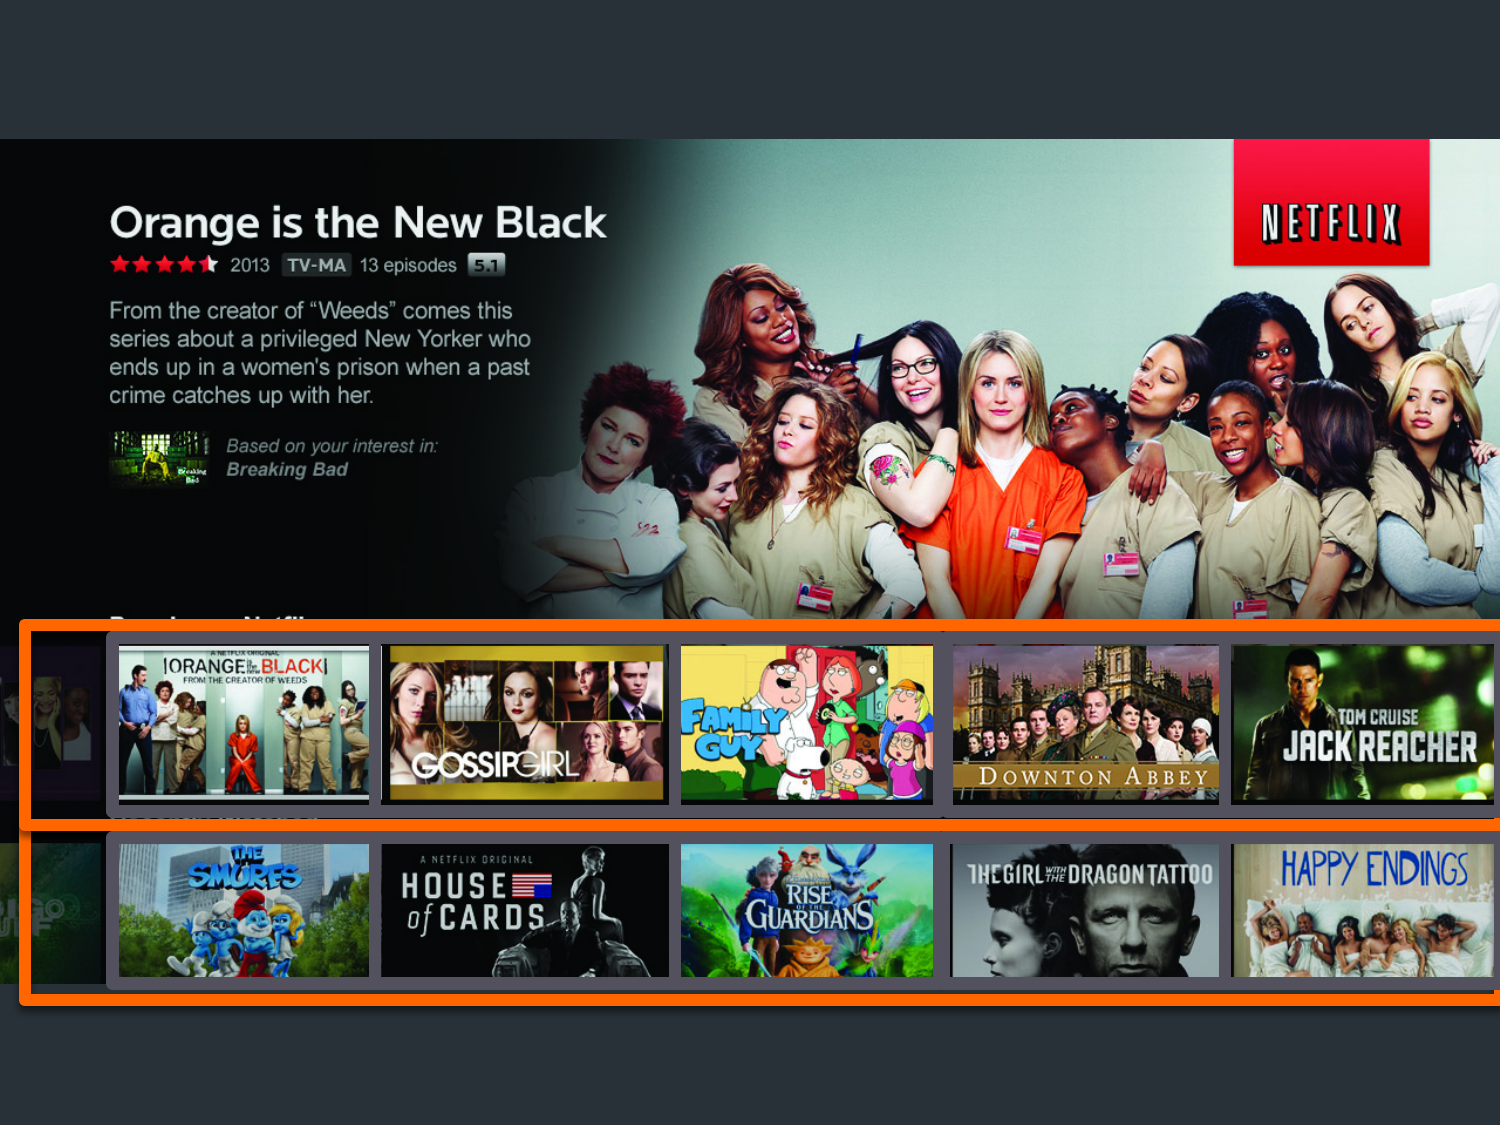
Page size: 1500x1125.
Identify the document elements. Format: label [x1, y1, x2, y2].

picture [0, 139, 1500, 984]
text_box [24, 994, 1500, 1001]
